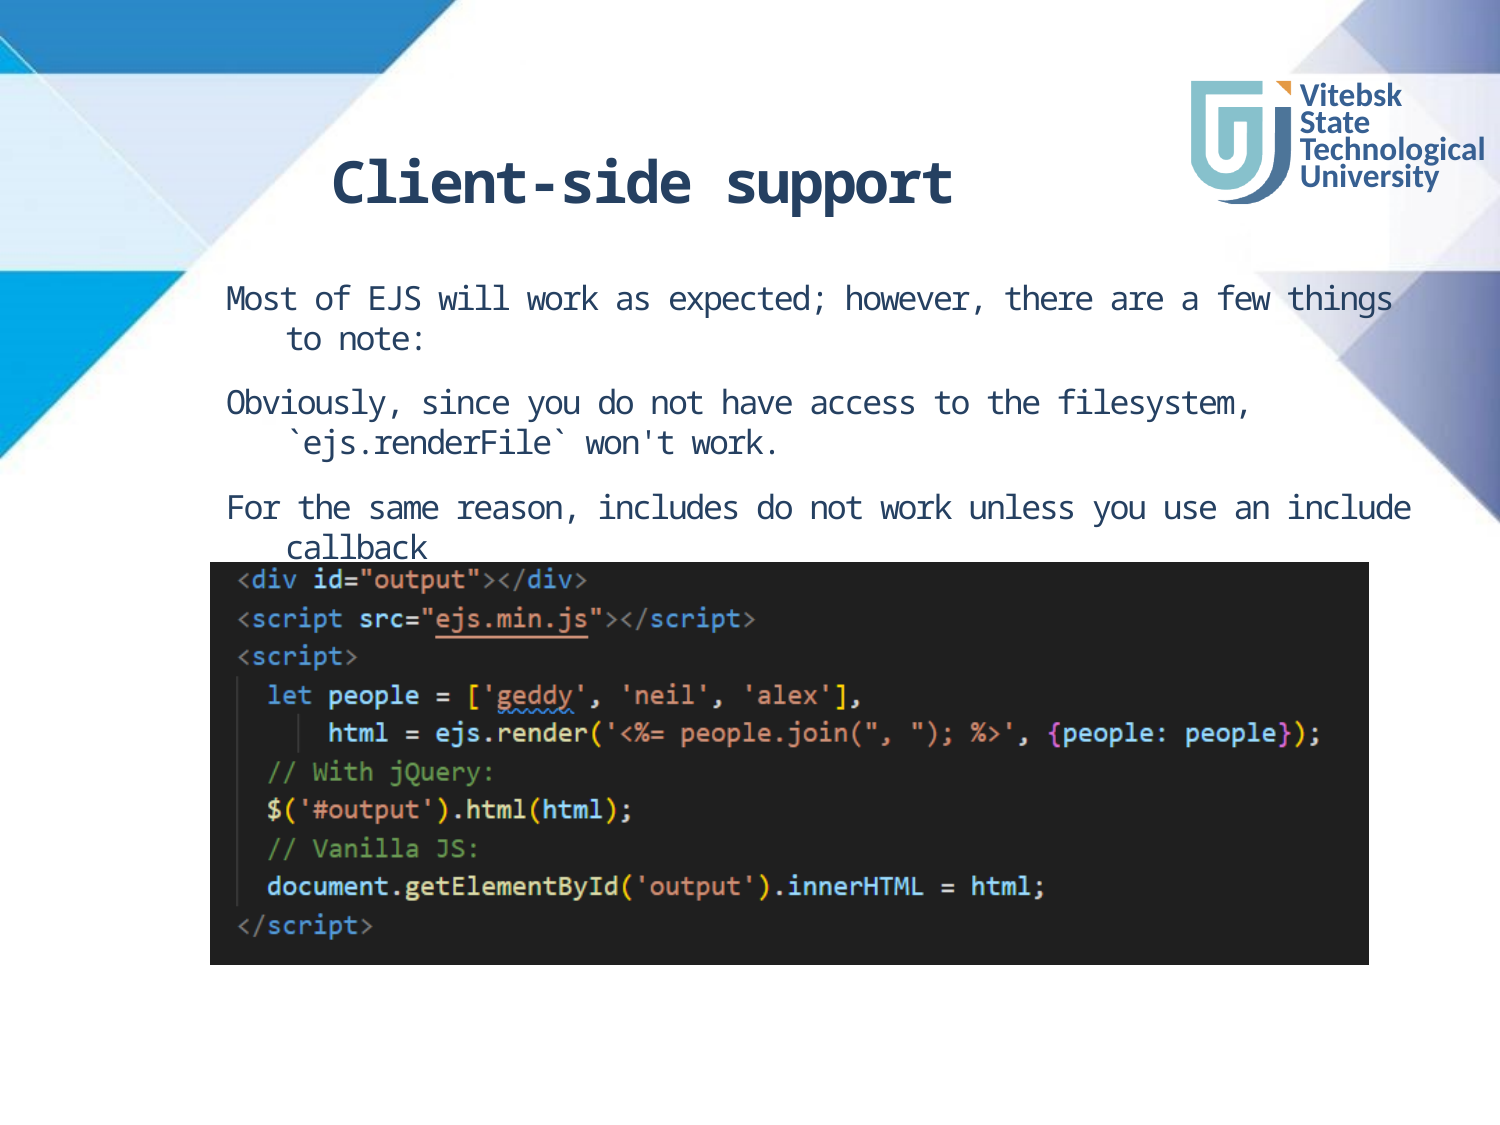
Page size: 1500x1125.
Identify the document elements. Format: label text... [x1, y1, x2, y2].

list Most of EJS will work as expected; however, there are a few things to note: Obviously, since you do not have access to the filesystem, `ejs.renderFile` won't work. For the same reason, includes do not work unless you use an include callback [210, 269, 1454, 1007]
picture [0, 0, 1500, 1125]
title Client-side support [316, 105, 1176, 256]
